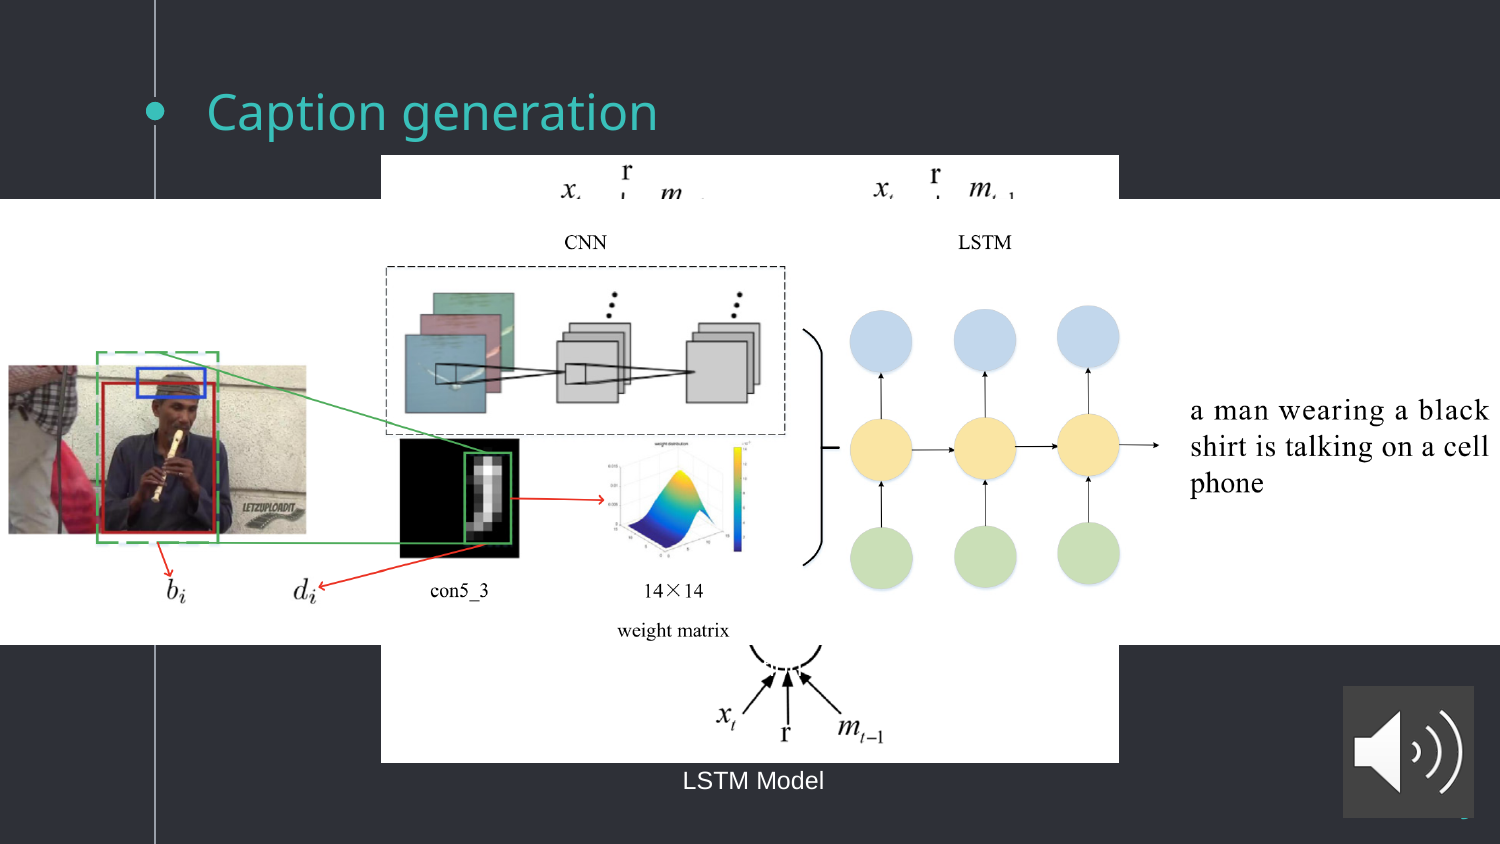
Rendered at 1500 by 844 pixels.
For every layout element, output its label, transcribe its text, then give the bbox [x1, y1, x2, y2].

picture [1341, 685, 1476, 819]
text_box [381, 155, 1119, 197]
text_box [0, 199, 1500, 690]
slide_number 9 [1398, 779, 1489, 832]
title Caption generation [191, 99, 1317, 156]
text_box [381, 698, 1119, 803]
